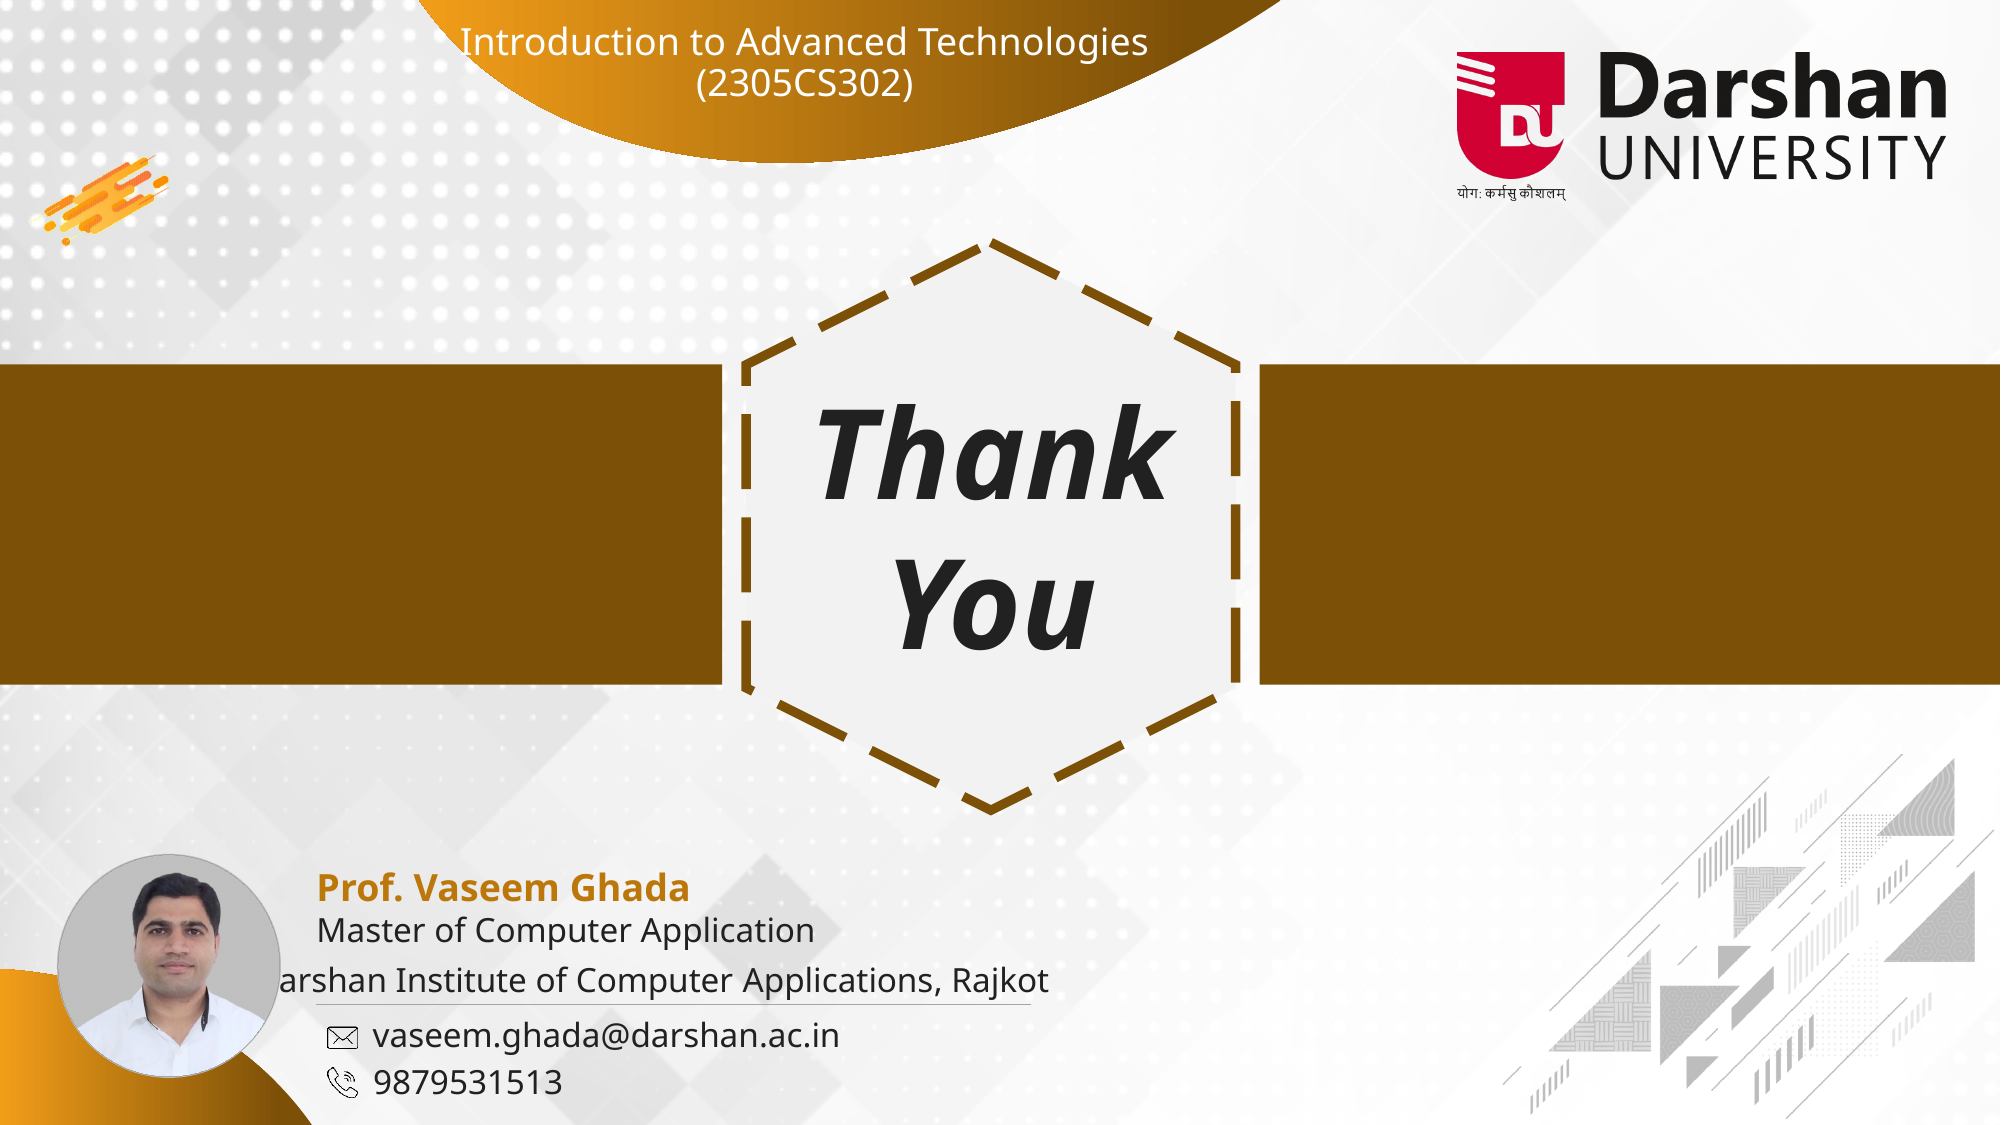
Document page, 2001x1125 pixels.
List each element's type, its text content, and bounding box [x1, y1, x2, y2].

picture [327, 1022, 357, 1053]
list Prof. Vaseem Ghada [301, 865, 1217, 913]
list Introduction to Advanced Technologies (2305CS302) [423, 3, 1186, 124]
picture [10, 137, 189, 265]
picture [327, 1067, 358, 1098]
picture [1457, 52, 1946, 201]
list 9879531513 [358, 1059, 972, 1108]
list Master of Computer Application [301, 913, 915, 956]
picture [57, 854, 280, 1077]
list vaseem.ghada@darshan.ac.in [357, 1013, 971, 1061]
